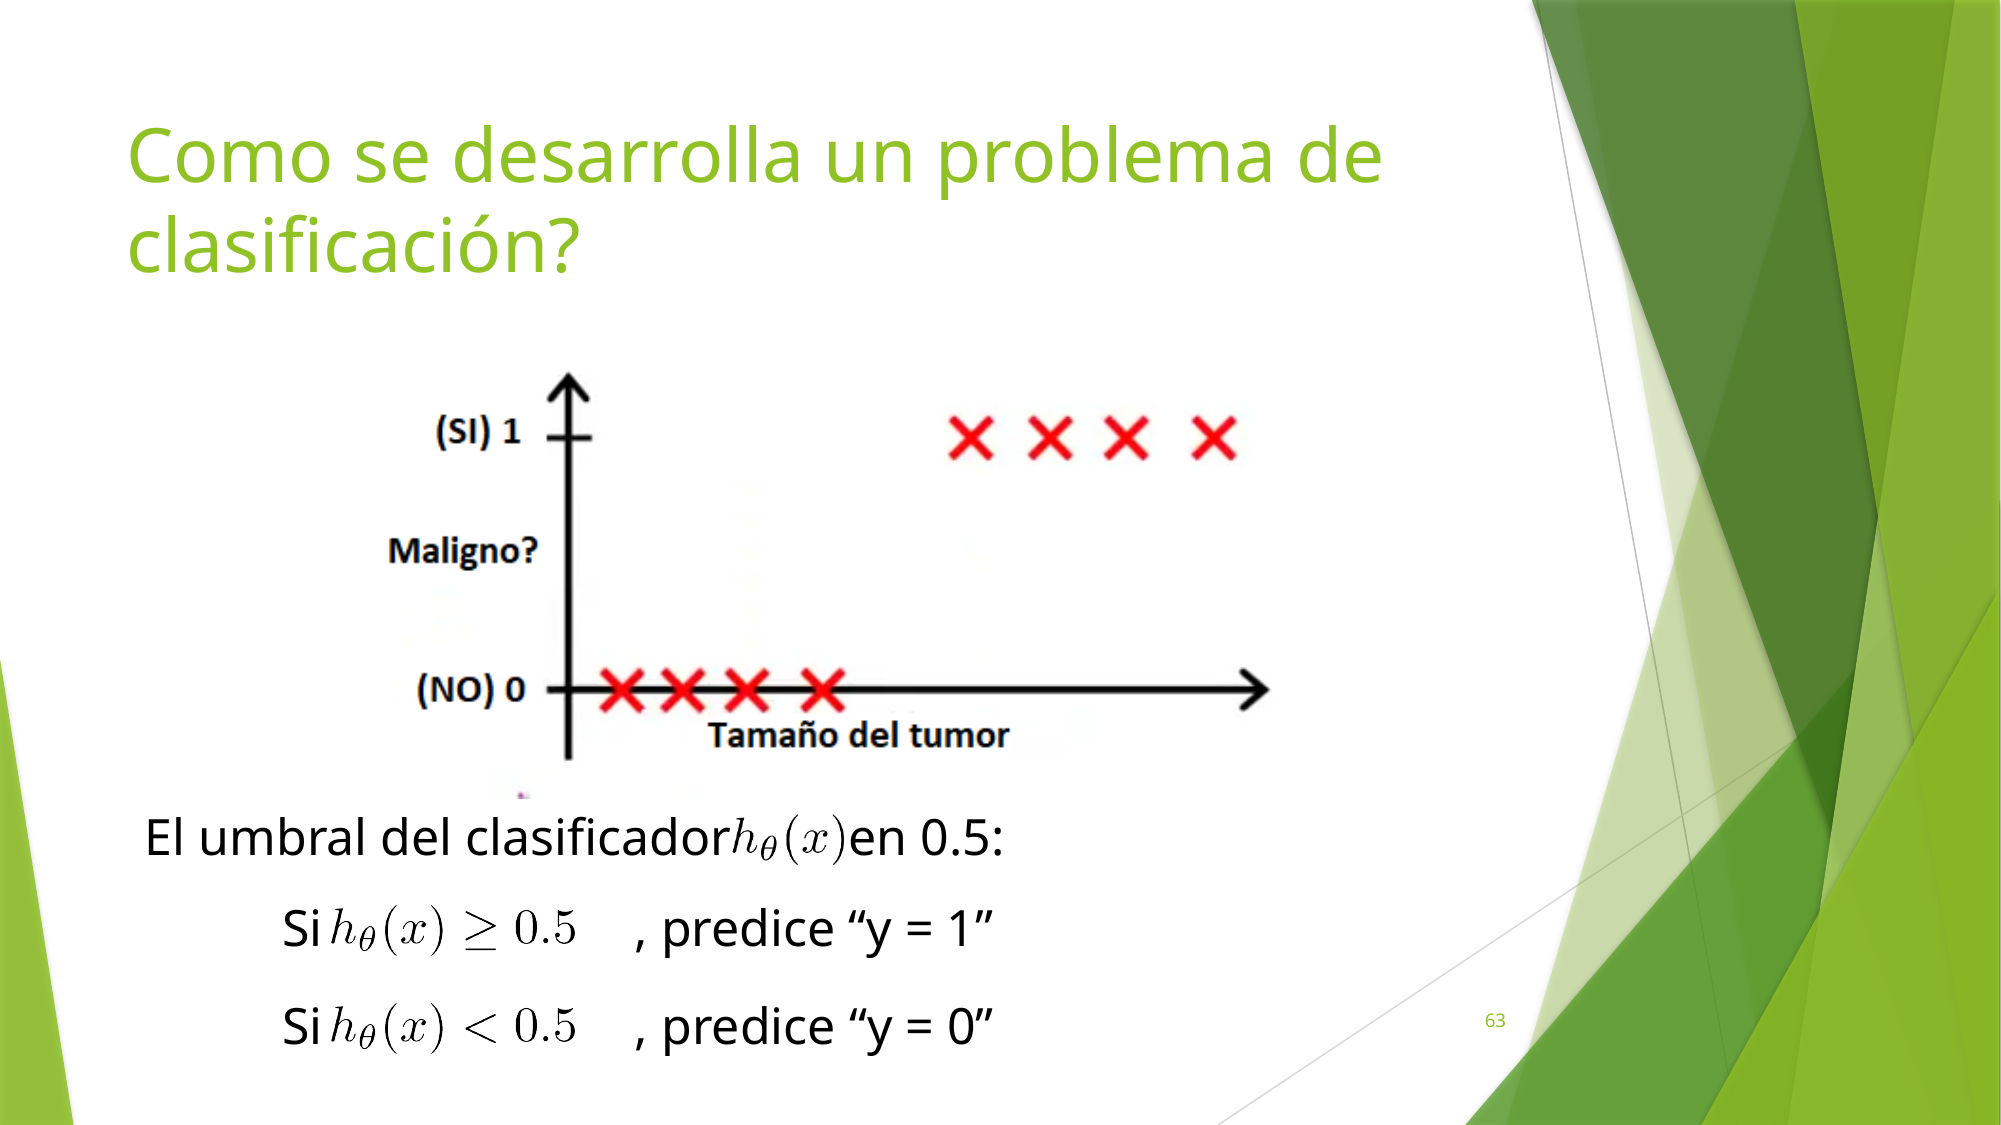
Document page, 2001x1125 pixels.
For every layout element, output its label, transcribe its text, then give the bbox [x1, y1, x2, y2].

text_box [267, 888, 1194, 966]
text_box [267, 986, 1194, 1064]
picture [347, 342, 1340, 799]
slide_number 63 [1409, 991, 1522, 1051]
title Como se desarrolla un problema de clasificación? [111, 99, 1522, 317]
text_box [129, 797, 1056, 875]
